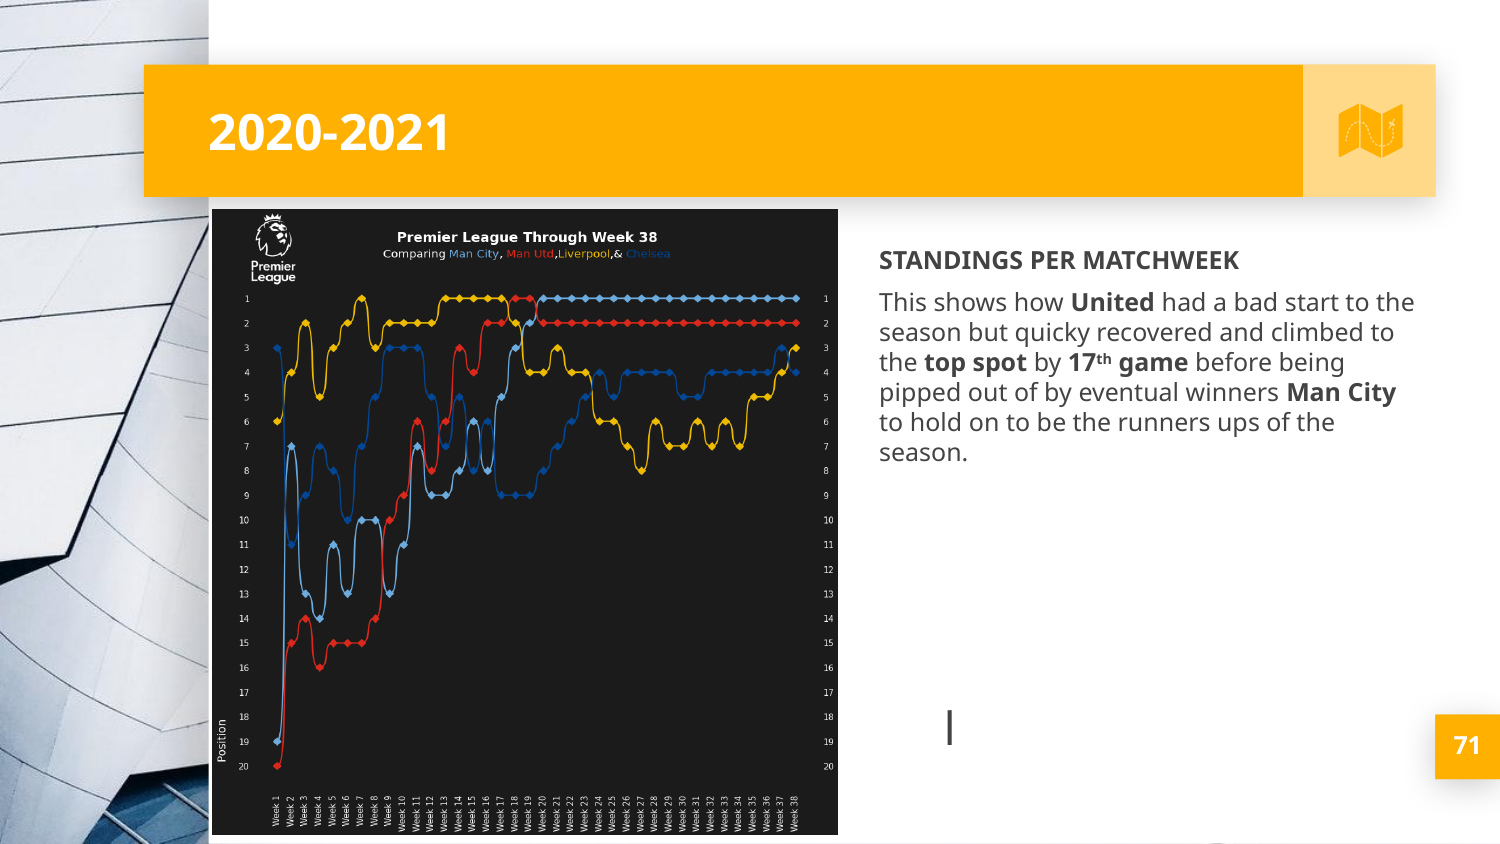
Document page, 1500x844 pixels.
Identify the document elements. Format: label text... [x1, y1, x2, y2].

title 2020-2021 [193, 64, 1300, 197]
picture [212, 209, 838, 835]
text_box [1338, 103, 1403, 158]
list STANDINGS PER MATCHWEEK This shows how United had a bad start to the season but quicky recovered and climbed to the top spot by 17th game before being pipped out of by eventual winners Man City to hold on to be the runners ups of the season. [864, 229, 1436, 485]
list l [928, 684, 1500, 844]
picture [0, 0, 208, 844]
slide_number 71 [1435, 714, 1500, 780]
